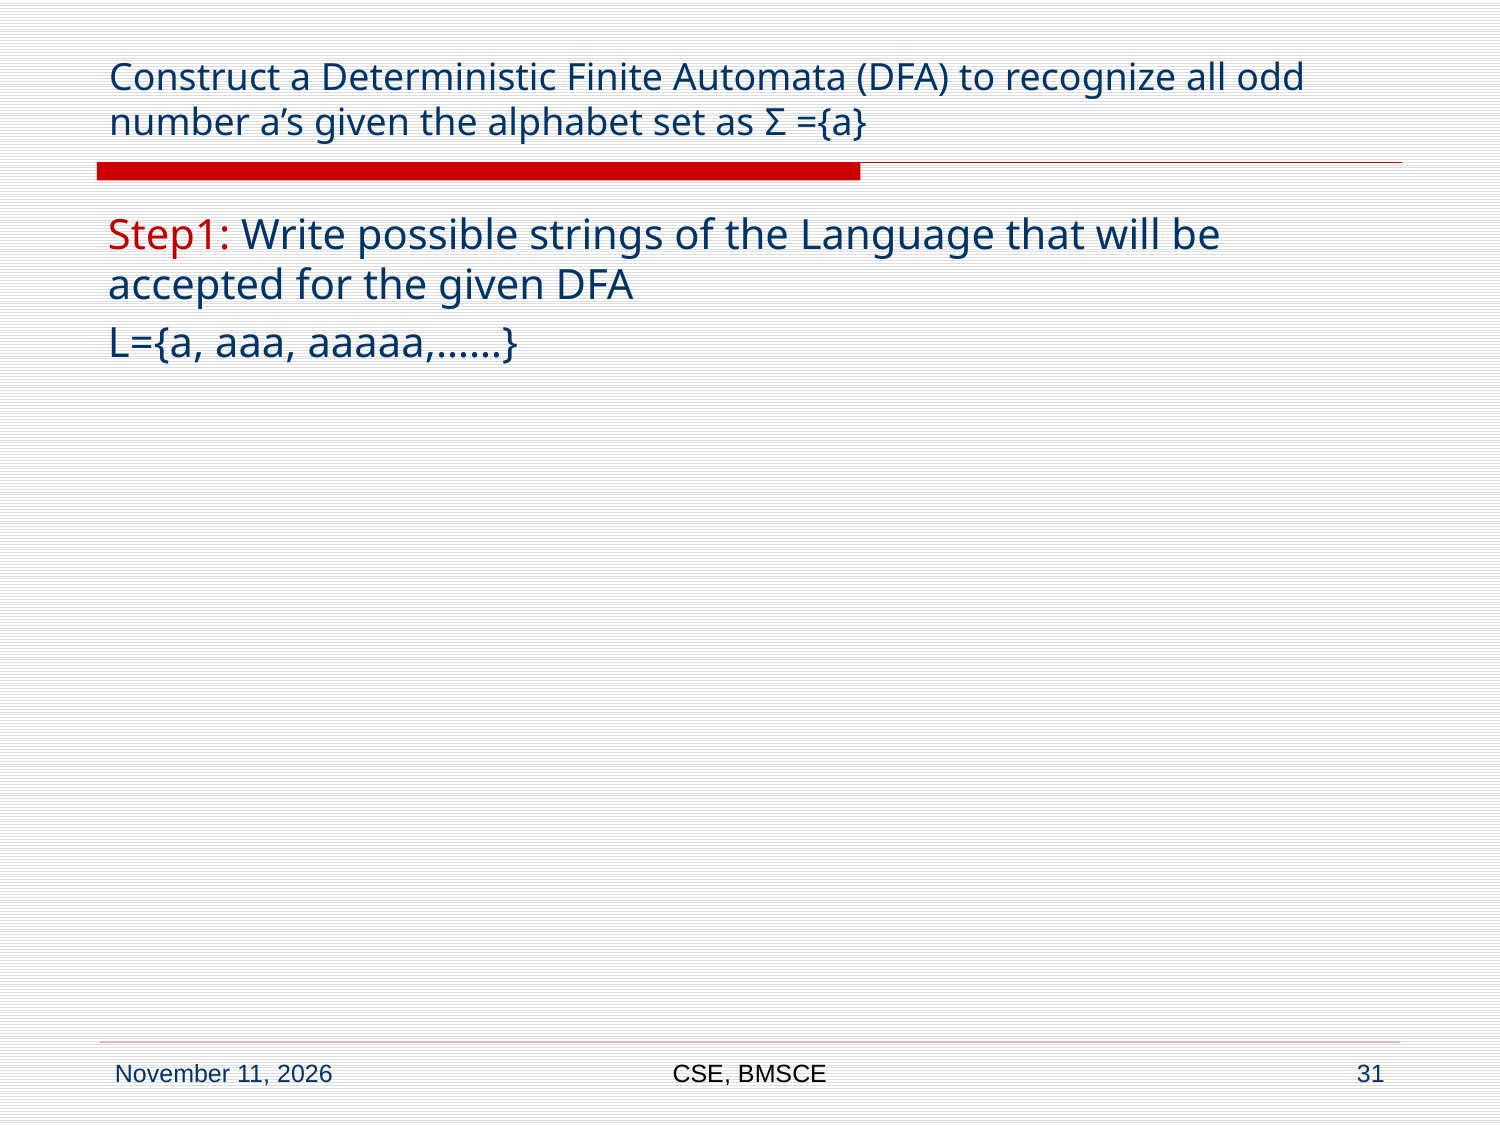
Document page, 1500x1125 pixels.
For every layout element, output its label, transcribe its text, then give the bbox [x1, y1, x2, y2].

title Construct a Deterministic Finite Automata (DFA) to recognize all odd number a’s given the alphabet set as Σ ={a} [94, 24, 1407, 150]
slide_number 31 [1074, 1049, 1401, 1103]
list Step1: Write possible strings of the Language that will be accepted for the given DFA L={a, aaa, aaaaa,……} [92, 200, 1406, 1025]
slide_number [99, 1049, 426, 1103]
footer CSE, BMSCE [512, 1049, 988, 1103]
